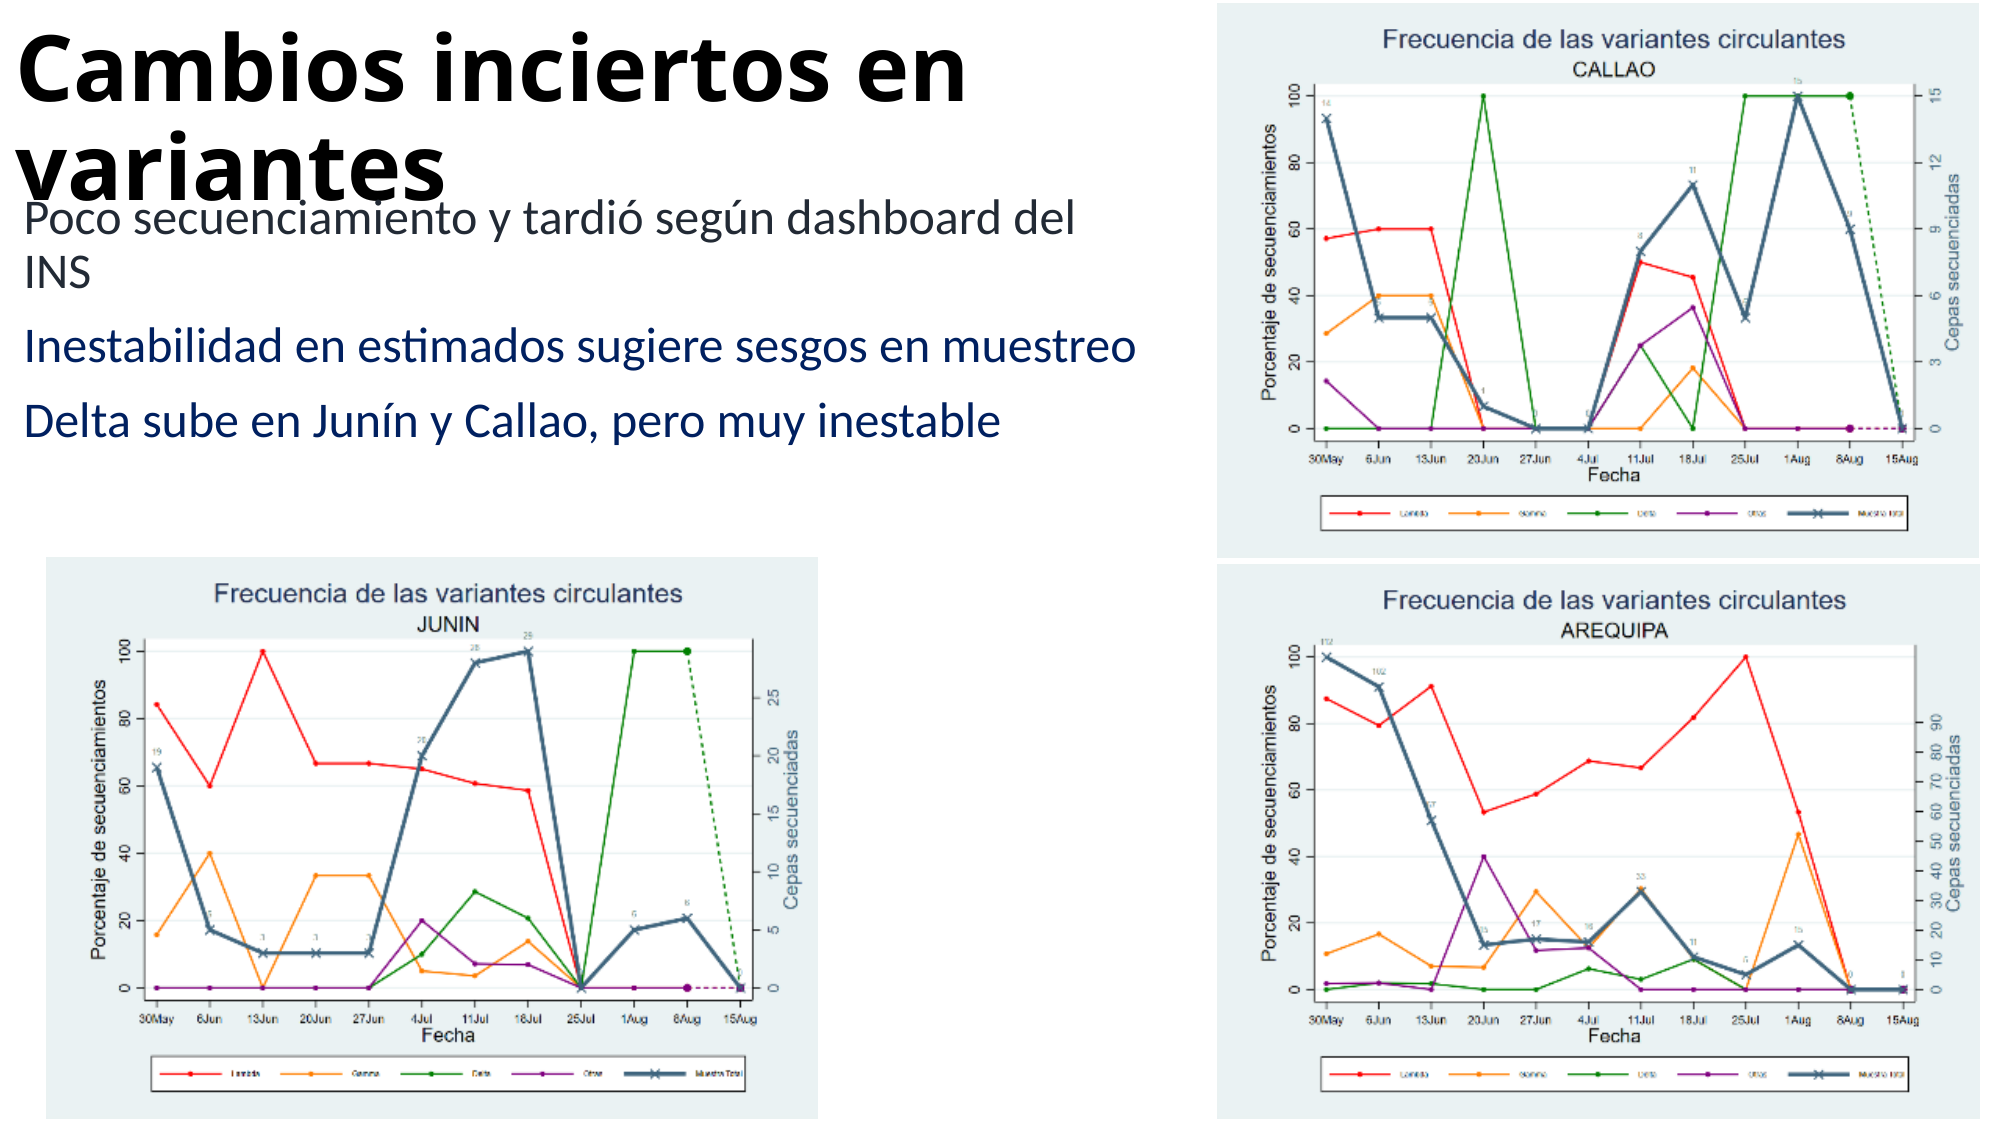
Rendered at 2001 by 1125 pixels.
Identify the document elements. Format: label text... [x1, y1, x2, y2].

title Cambios inciertos en variantes [0, 0, 1194, 274]
picture [1217, 3, 1979, 558]
picture [46, 557, 818, 1119]
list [1217, 564, 1980, 1119]
text_box Poco secuenciamiento y tardió según dashboard del INS Inestabilidad en estimados sugiere sesgos en muestreo Delta sube en Junín y Callao, pero muy inestable [8, 183, 1153, 558]
